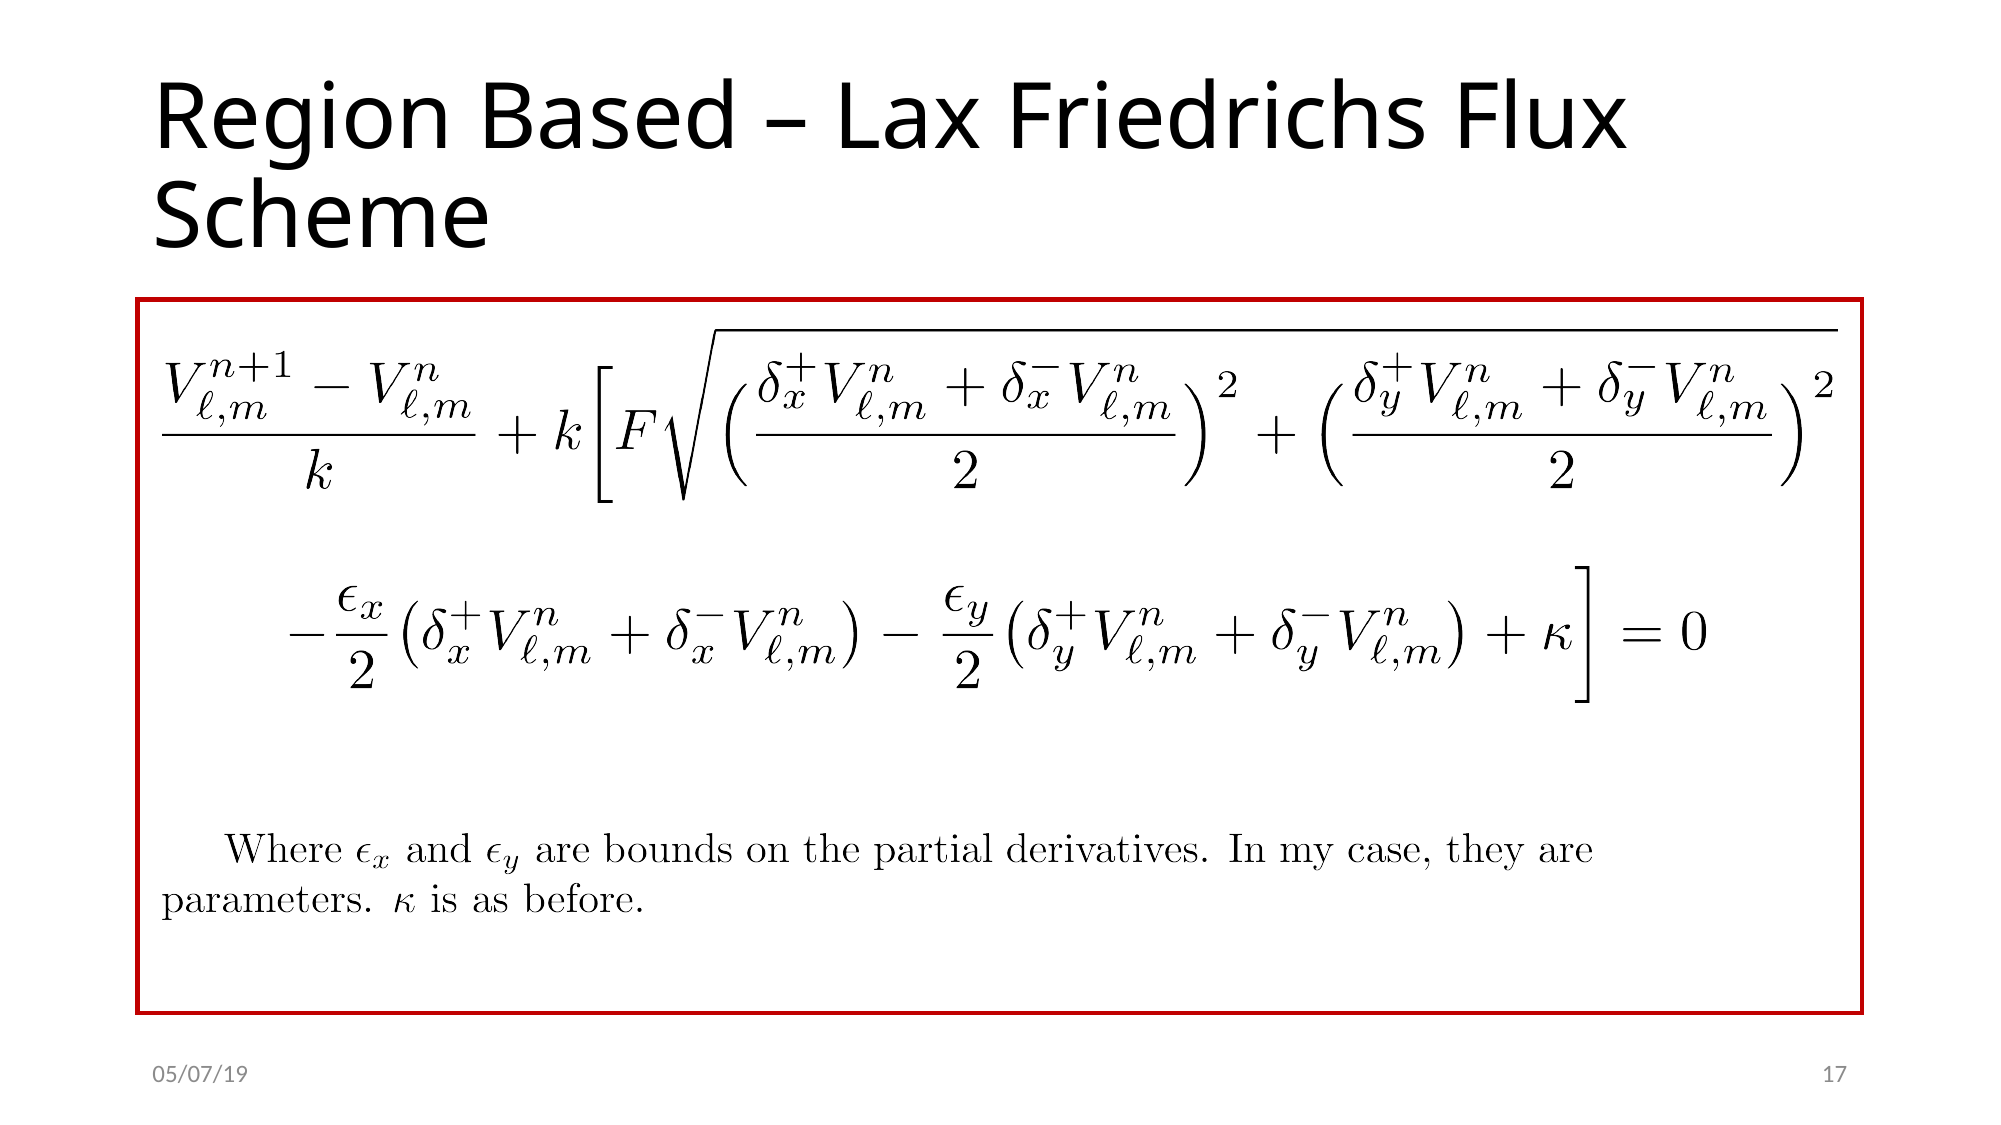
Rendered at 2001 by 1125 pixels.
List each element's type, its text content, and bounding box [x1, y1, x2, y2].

picture [162, 329, 1838, 703]
picture [162, 833, 1592, 920]
slide_number 17 [1412, 1042, 1863, 1103]
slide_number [137, 1042, 588, 1103]
text_box [136, 298, 1863, 1014]
title Region Based – Lax Friedrichs Flux Scheme [137, 59, 1863, 278]
